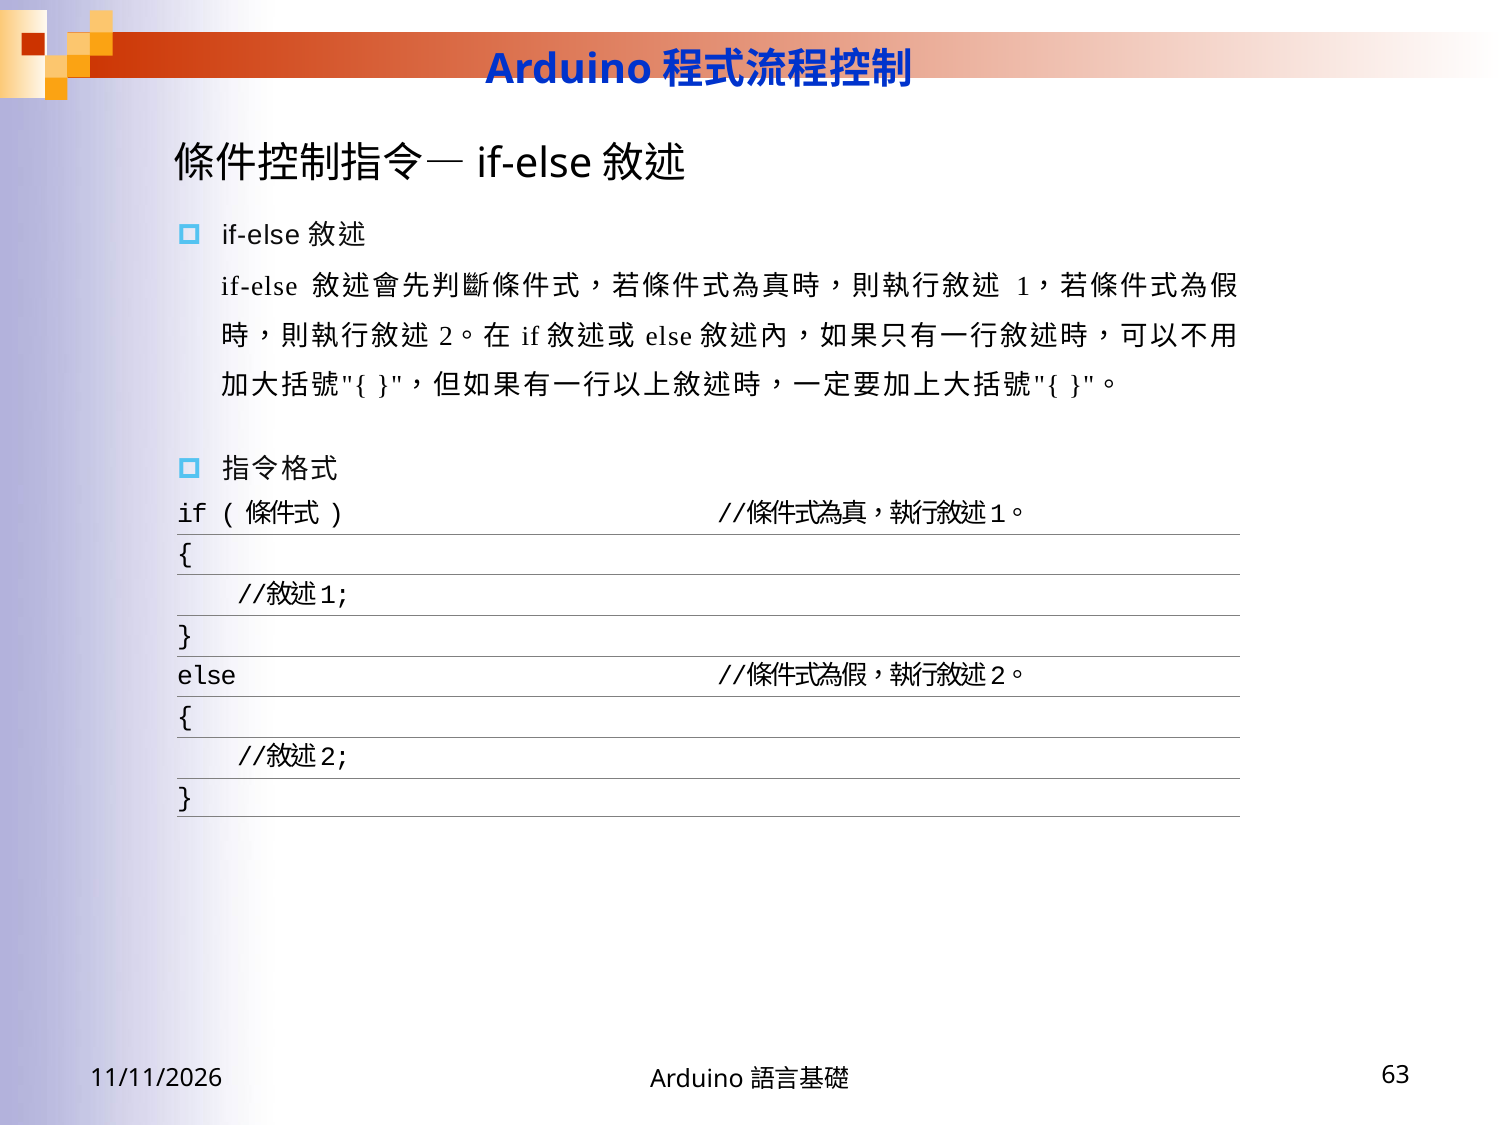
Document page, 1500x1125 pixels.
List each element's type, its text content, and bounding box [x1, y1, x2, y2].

text_box 條件控制指令—if-else敘述 [100, 122, 701, 252]
footer Arduino語言基礎 [512, 1025, 988, 1100]
slide_number 63 [1074, 1025, 1425, 1100]
picture [0, 78, 1241, 1125]
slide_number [75, 1024, 425, 1103]
text_box Arduino程式流程控制 [470, 34, 928, 100]
picture [0, 0, 275, 55]
